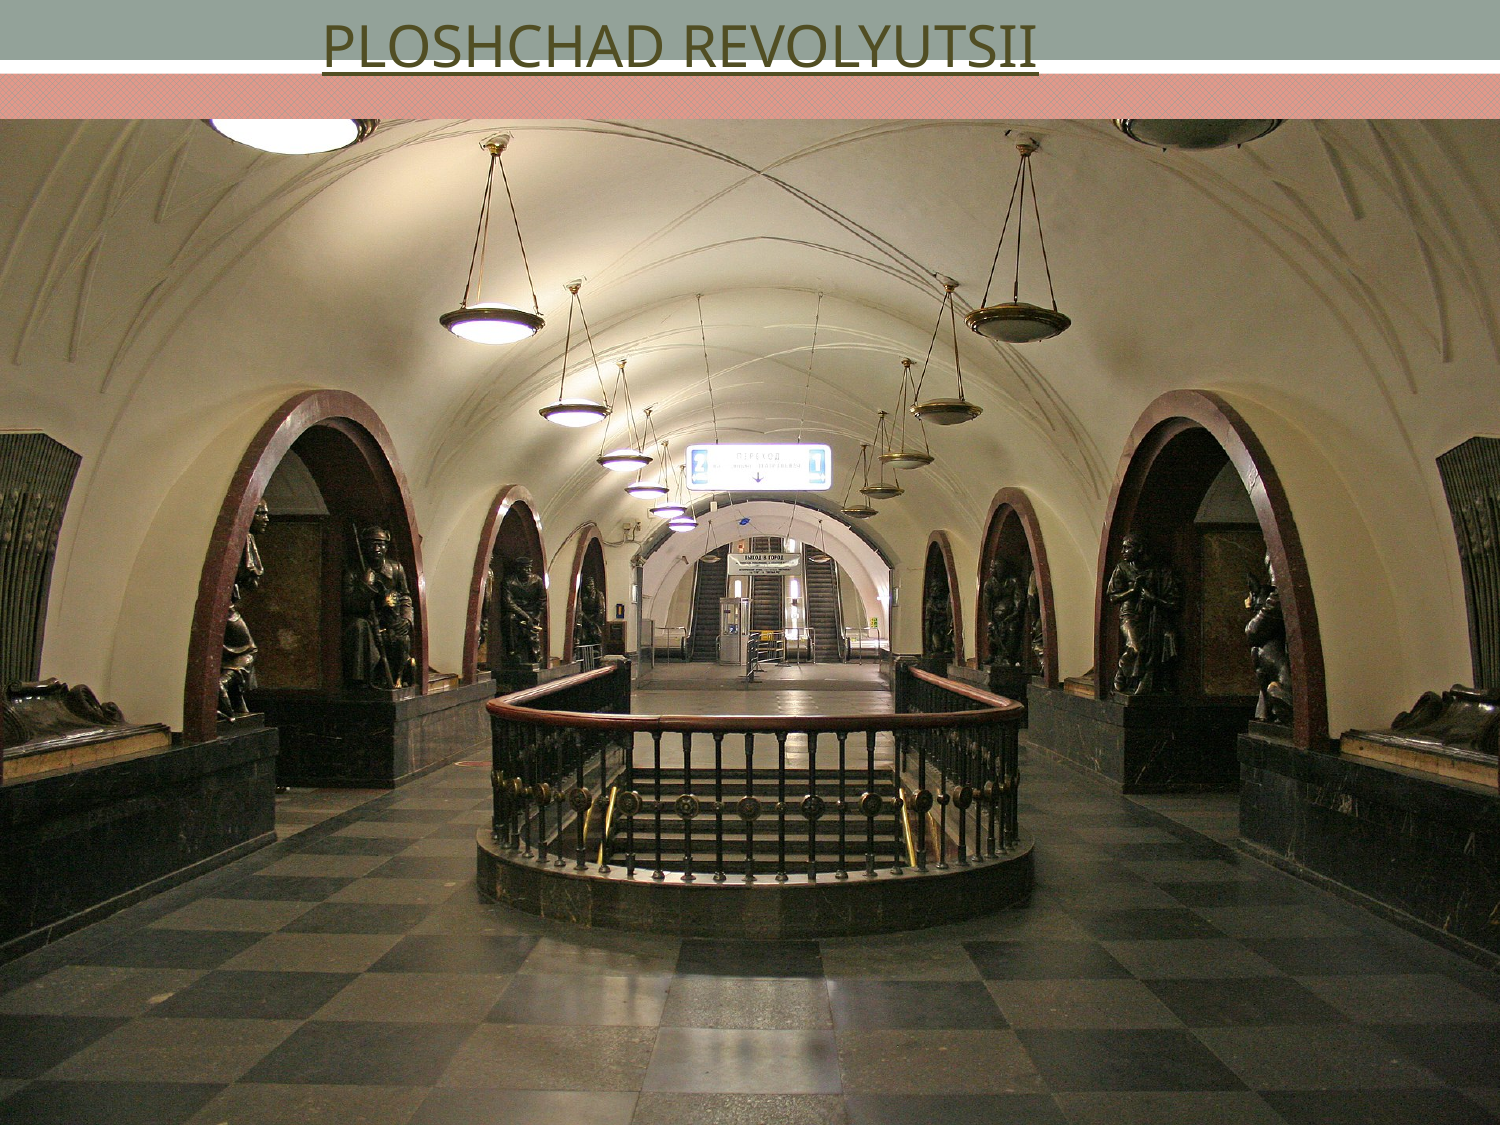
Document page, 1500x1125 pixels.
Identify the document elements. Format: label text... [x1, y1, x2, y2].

text_box PLOSHCHAD REVOLYUTSII [306, 1, 1054, 87]
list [0, 119, 1500, 1125]
